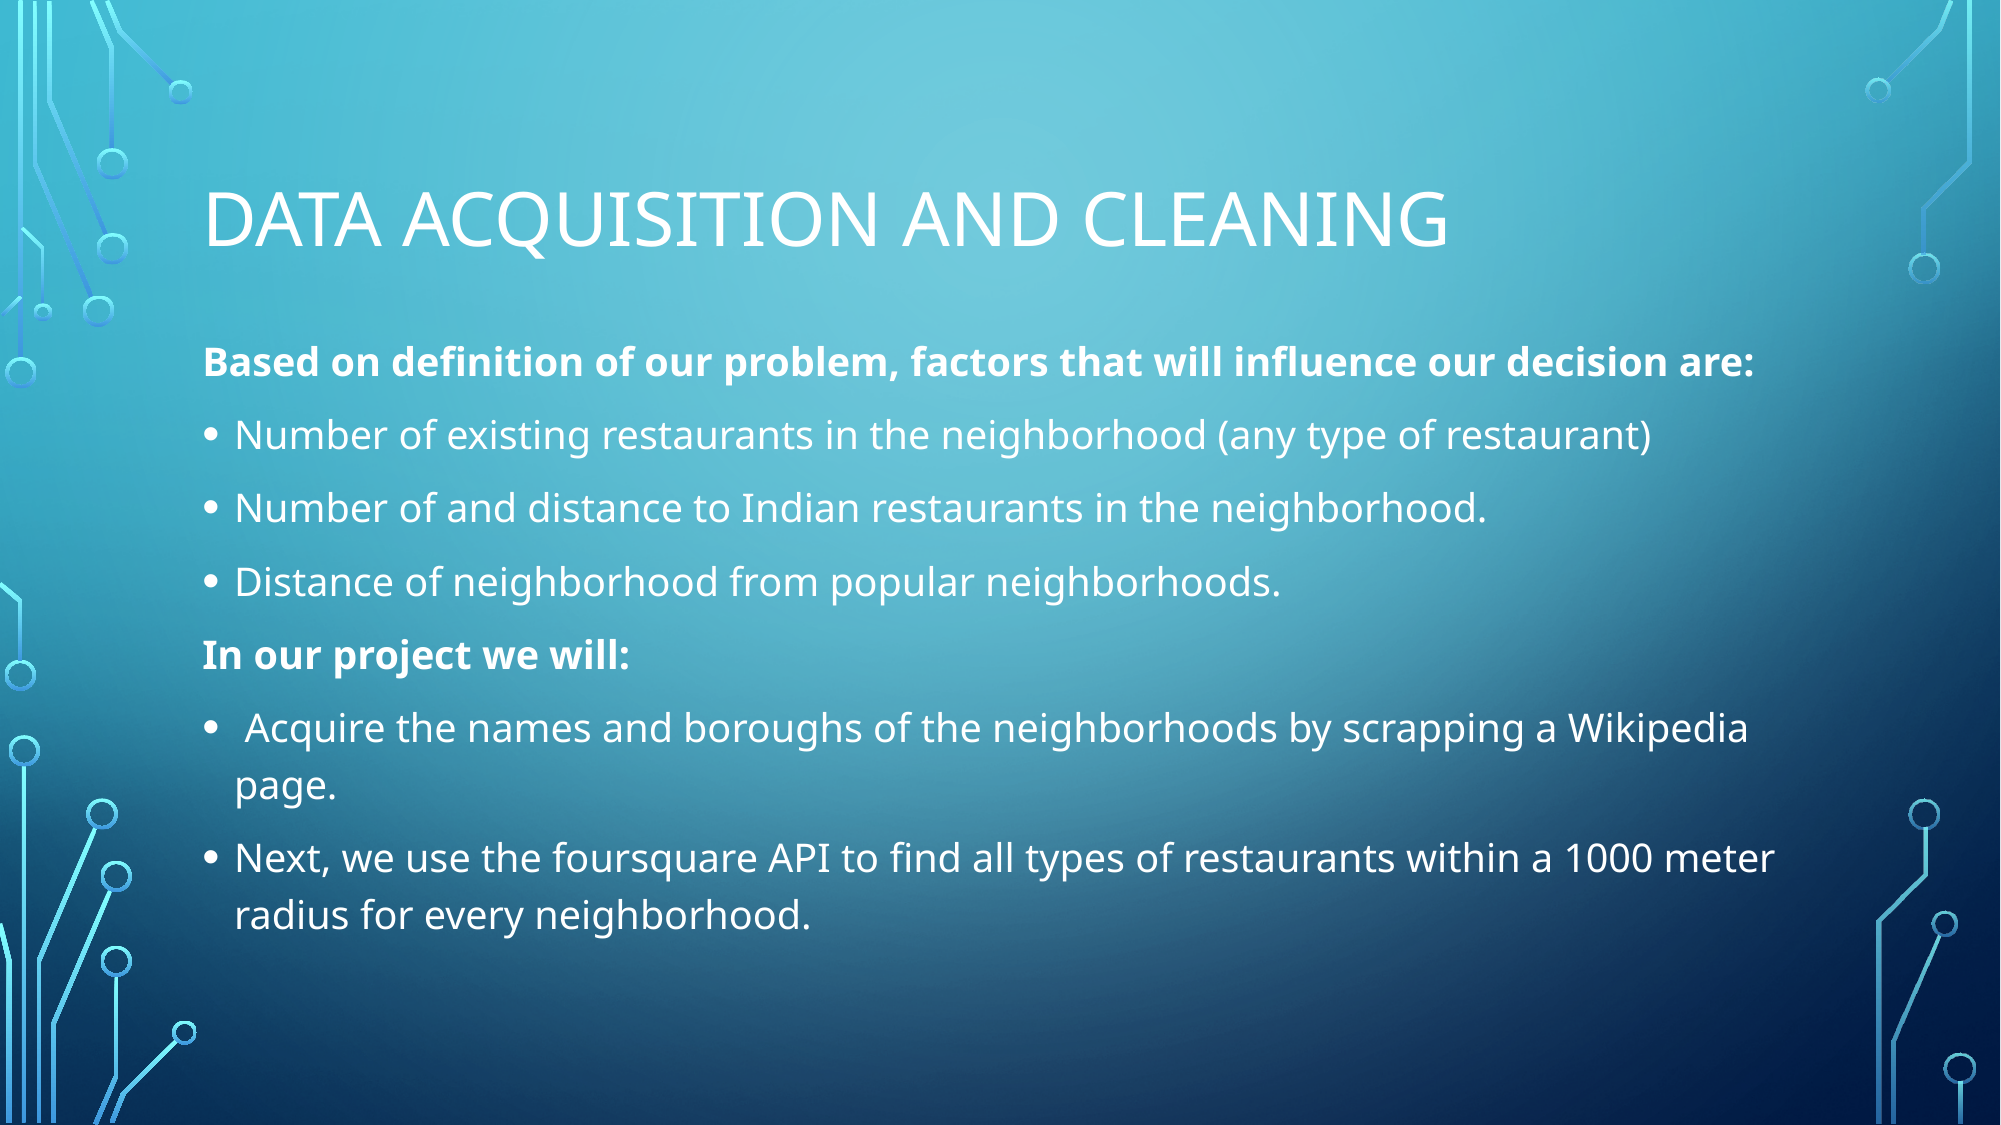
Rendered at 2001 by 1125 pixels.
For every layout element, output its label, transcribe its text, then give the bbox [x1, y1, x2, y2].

list Based on definition of our problem, factors that will influence our decision are: Number of existing restaurants in the neighborhood (any type of restaurant) Number of and distance to Indian restaurants in the neighborhood. Distance of neighborhood from popular neighborhoods. In our project we will: Acquire the names and boroughs of the neighborhoods by scrapping a Wikipedia page. Next, we use the foursquare API to find all types of restaurants within a 1000 meter radius for every neighborhood. [187, 320, 1813, 990]
title Data acquisition and cleaning [187, 101, 1813, 320]
